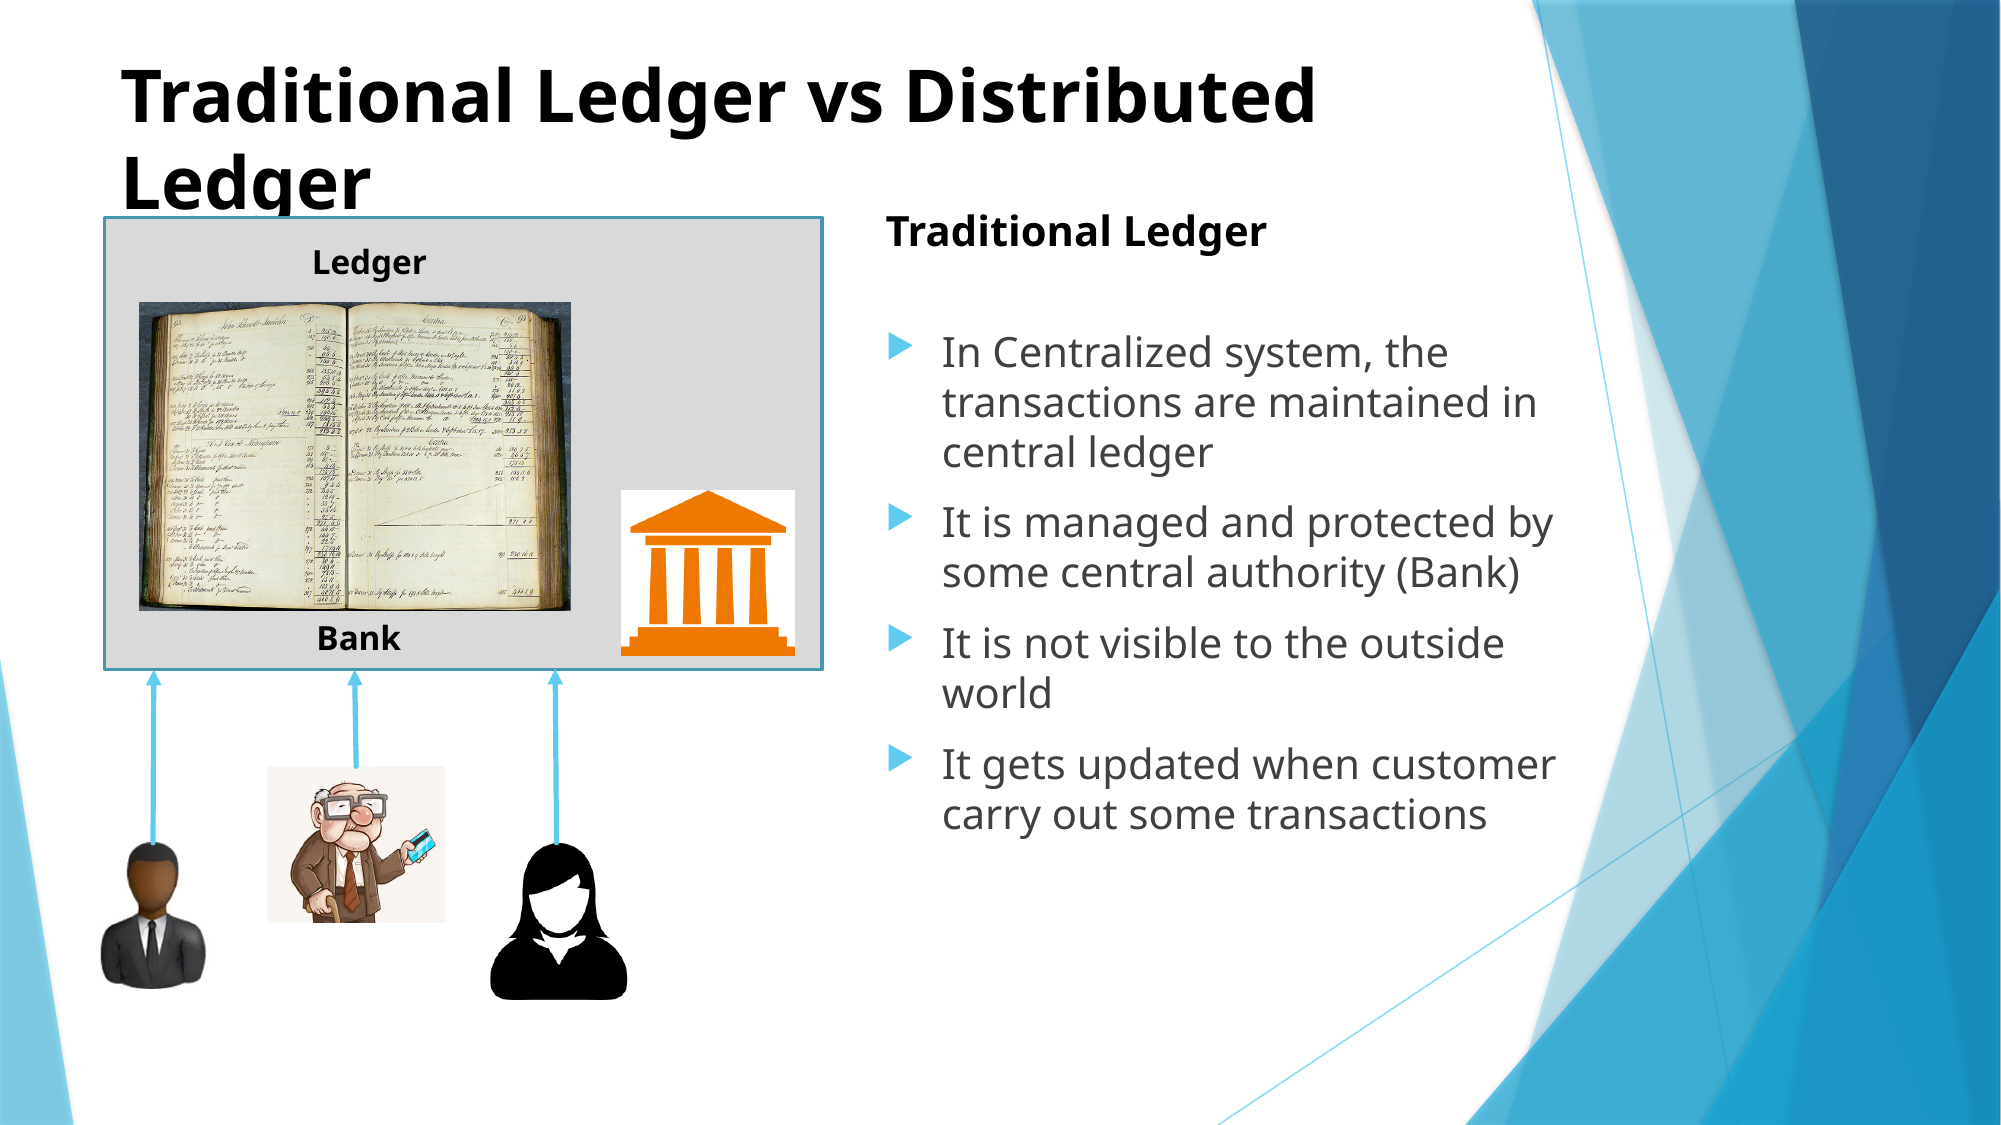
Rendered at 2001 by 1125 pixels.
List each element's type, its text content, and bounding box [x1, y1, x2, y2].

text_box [79, 216, 823, 1001]
text_box Traditional Ledger In Centralized system, the transactions are maintained in central ledger It is managed and protected by some central authority (Bank) It is not visible to the outside world It gets updated when customer carry out some transactions [870, 197, 1618, 846]
title Traditional Ledger vs Distributed Ledger [104, 41, 1575, 157]
